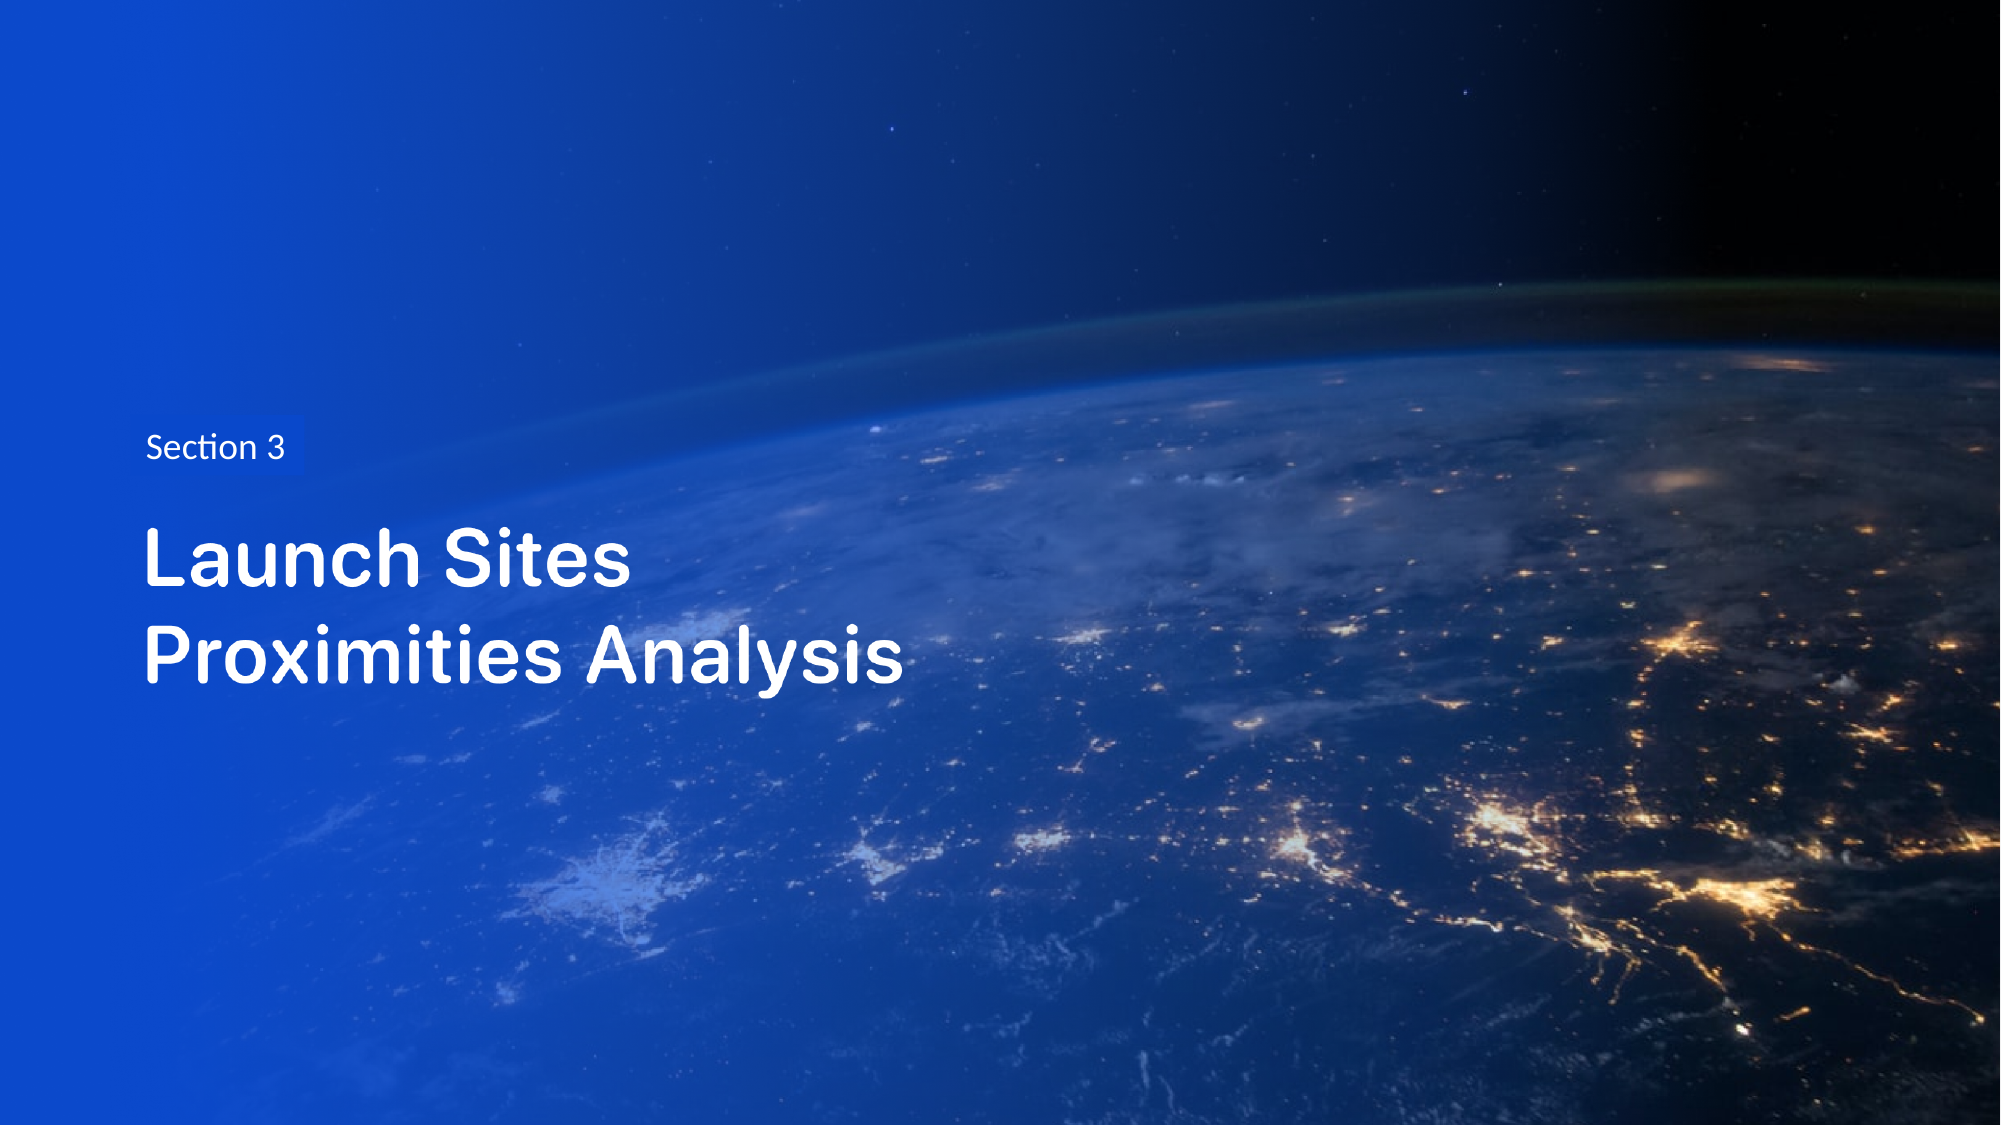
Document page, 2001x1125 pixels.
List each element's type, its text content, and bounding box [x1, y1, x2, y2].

text_box Section 3 [130, 414, 305, 476]
picture [0, 0, 2001, 1125]
